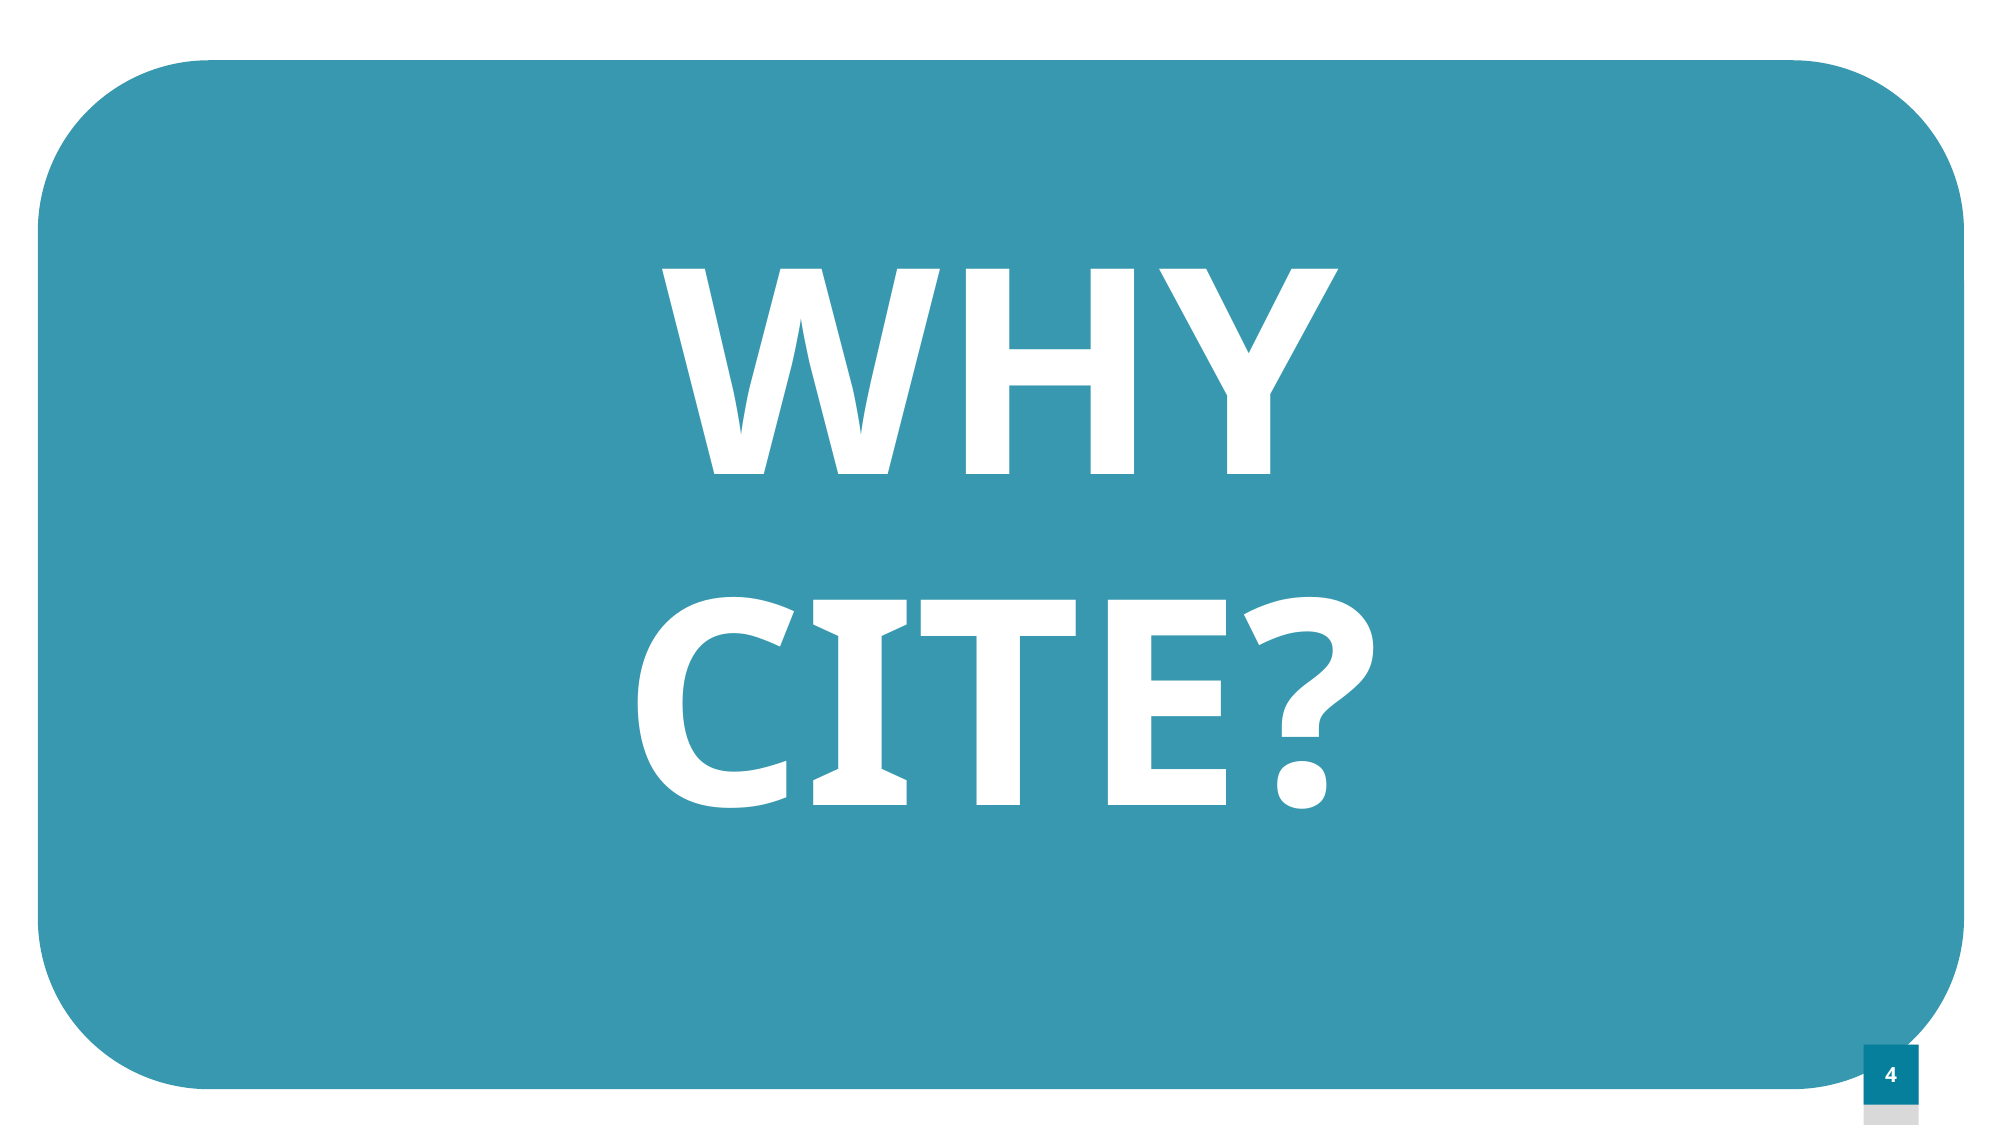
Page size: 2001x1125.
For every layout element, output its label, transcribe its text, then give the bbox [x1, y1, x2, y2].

text_box WHY CITE? [54, 218, 1948, 315]
text_box [37, 60, 1965, 1090]
